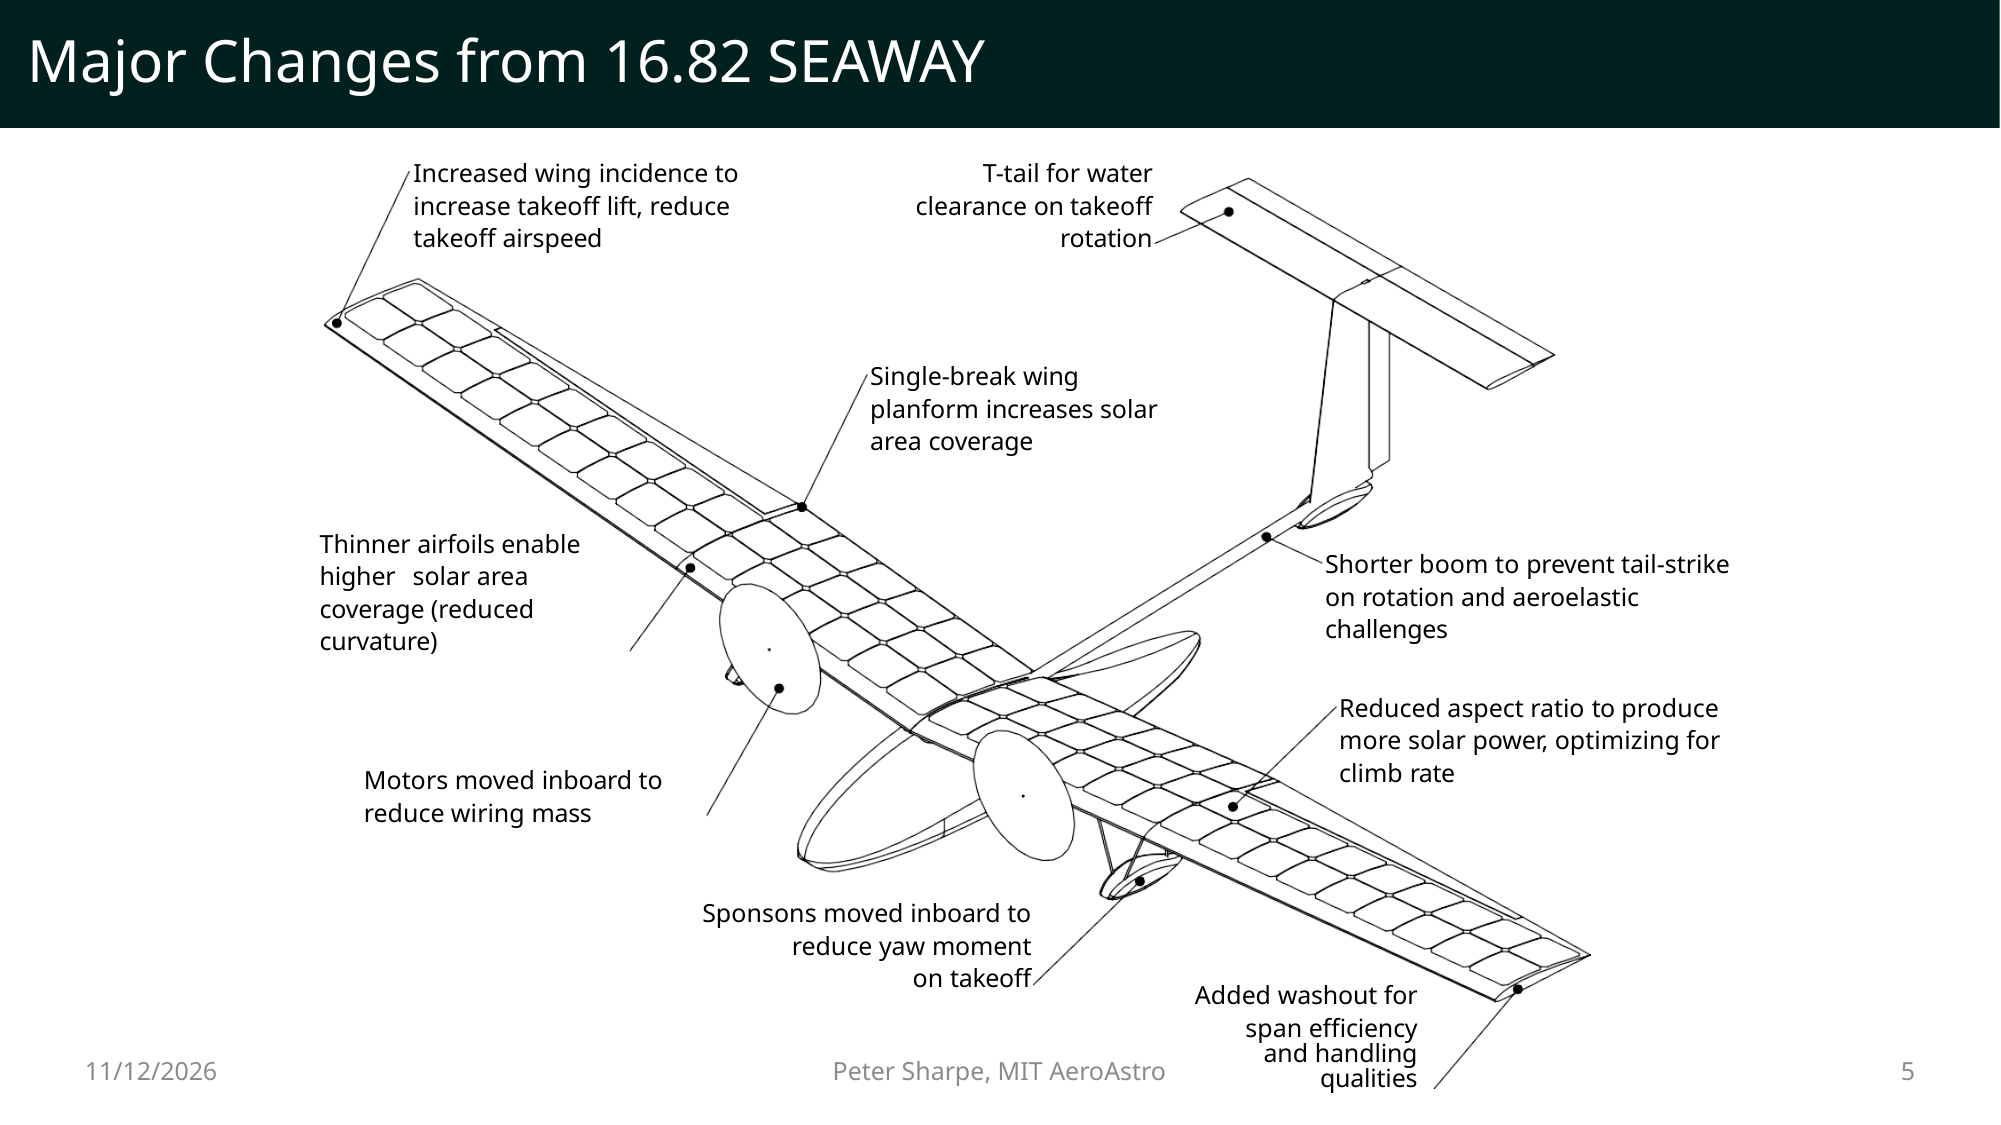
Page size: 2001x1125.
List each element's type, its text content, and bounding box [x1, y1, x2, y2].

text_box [317, 152, 1748, 1102]
slide_number 5 [1733, 1042, 1931, 1103]
footer Peter Sharpe, MIT AeroAstro [287, 1042, 1713, 1103]
title Major Changes from 16.82 SEAWAY [12, 23, 1873, 105]
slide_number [69, 1042, 267, 1103]
